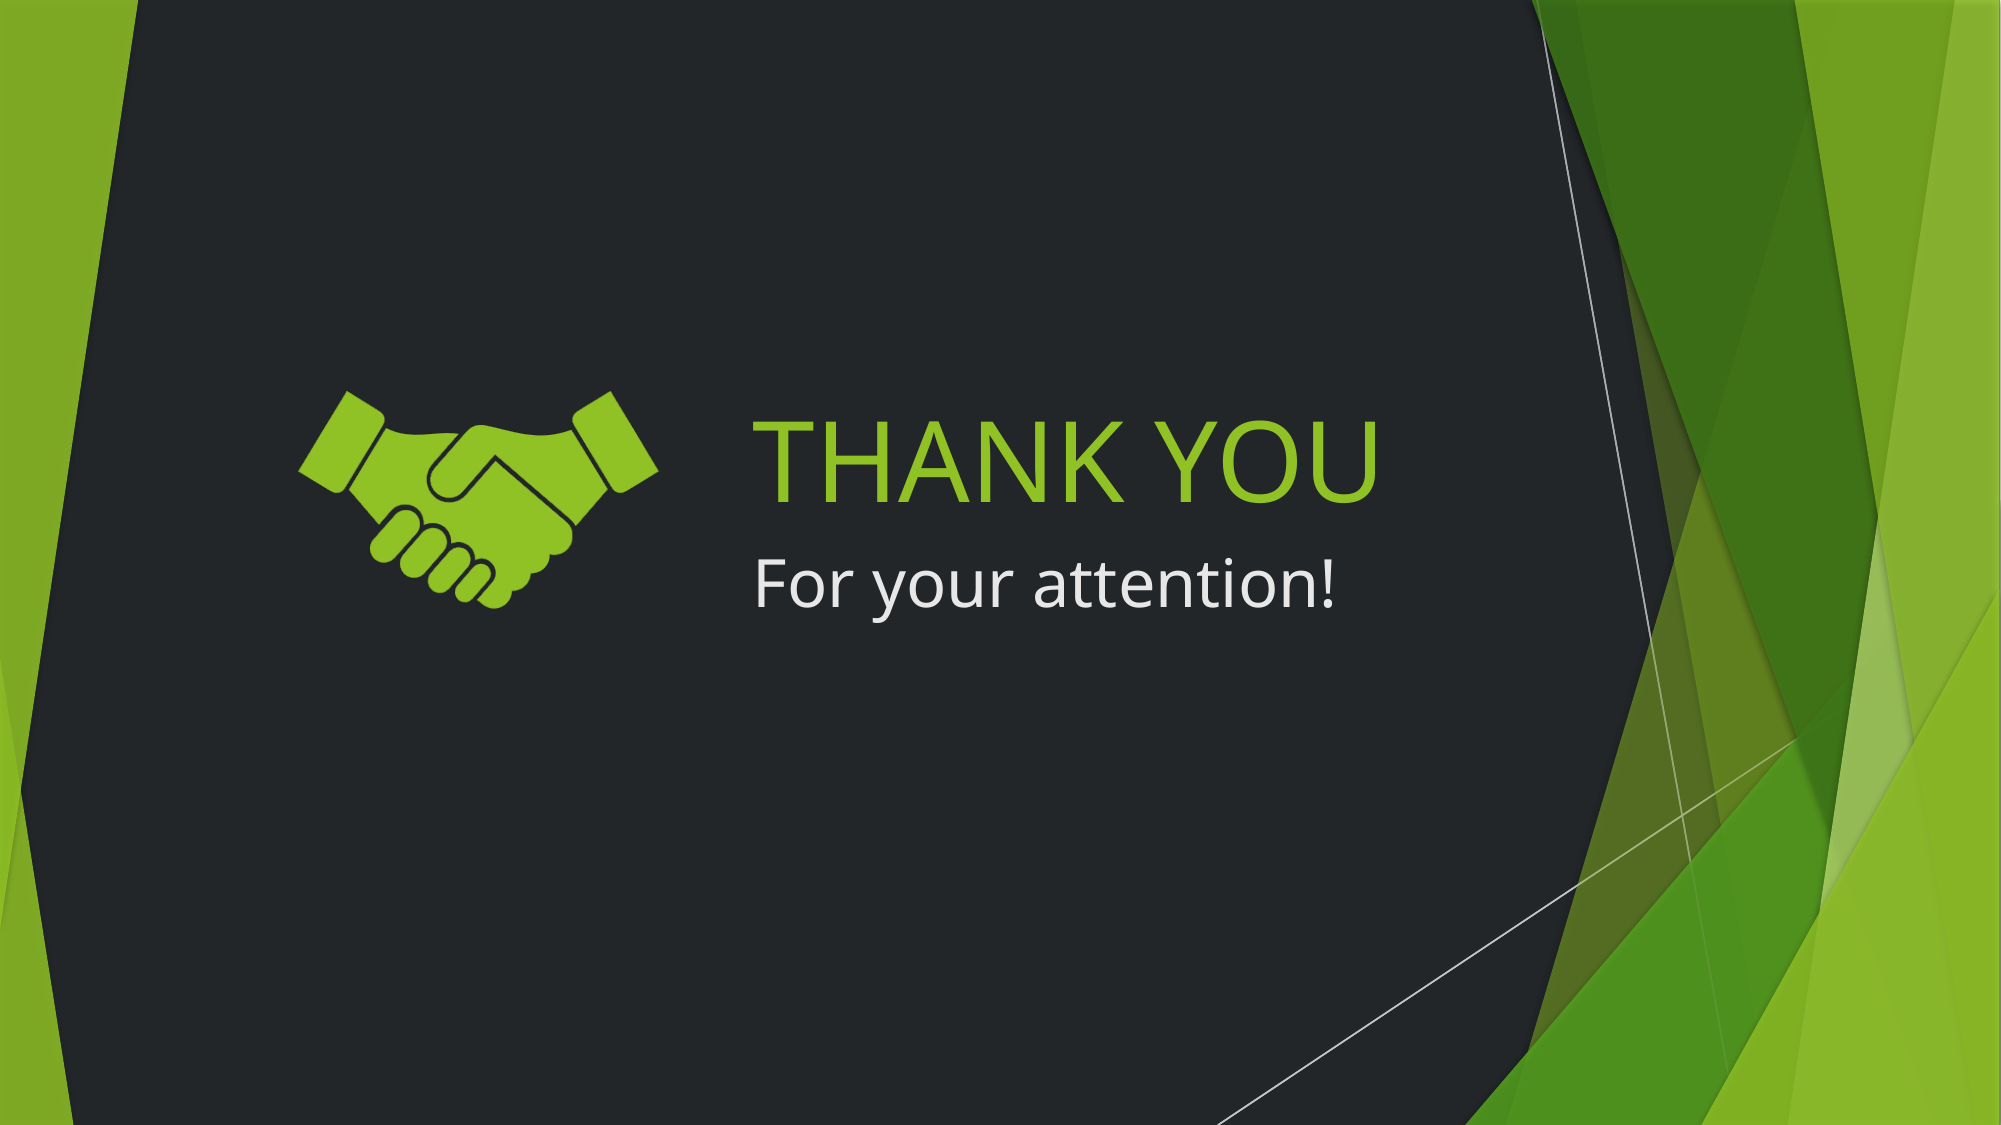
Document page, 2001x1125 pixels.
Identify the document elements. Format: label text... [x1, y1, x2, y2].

title THANK YOU [737, 0, 1443, 532]
picture [282, 304, 676, 698]
subtitle For your attention! [737, 532, 1443, 676]
